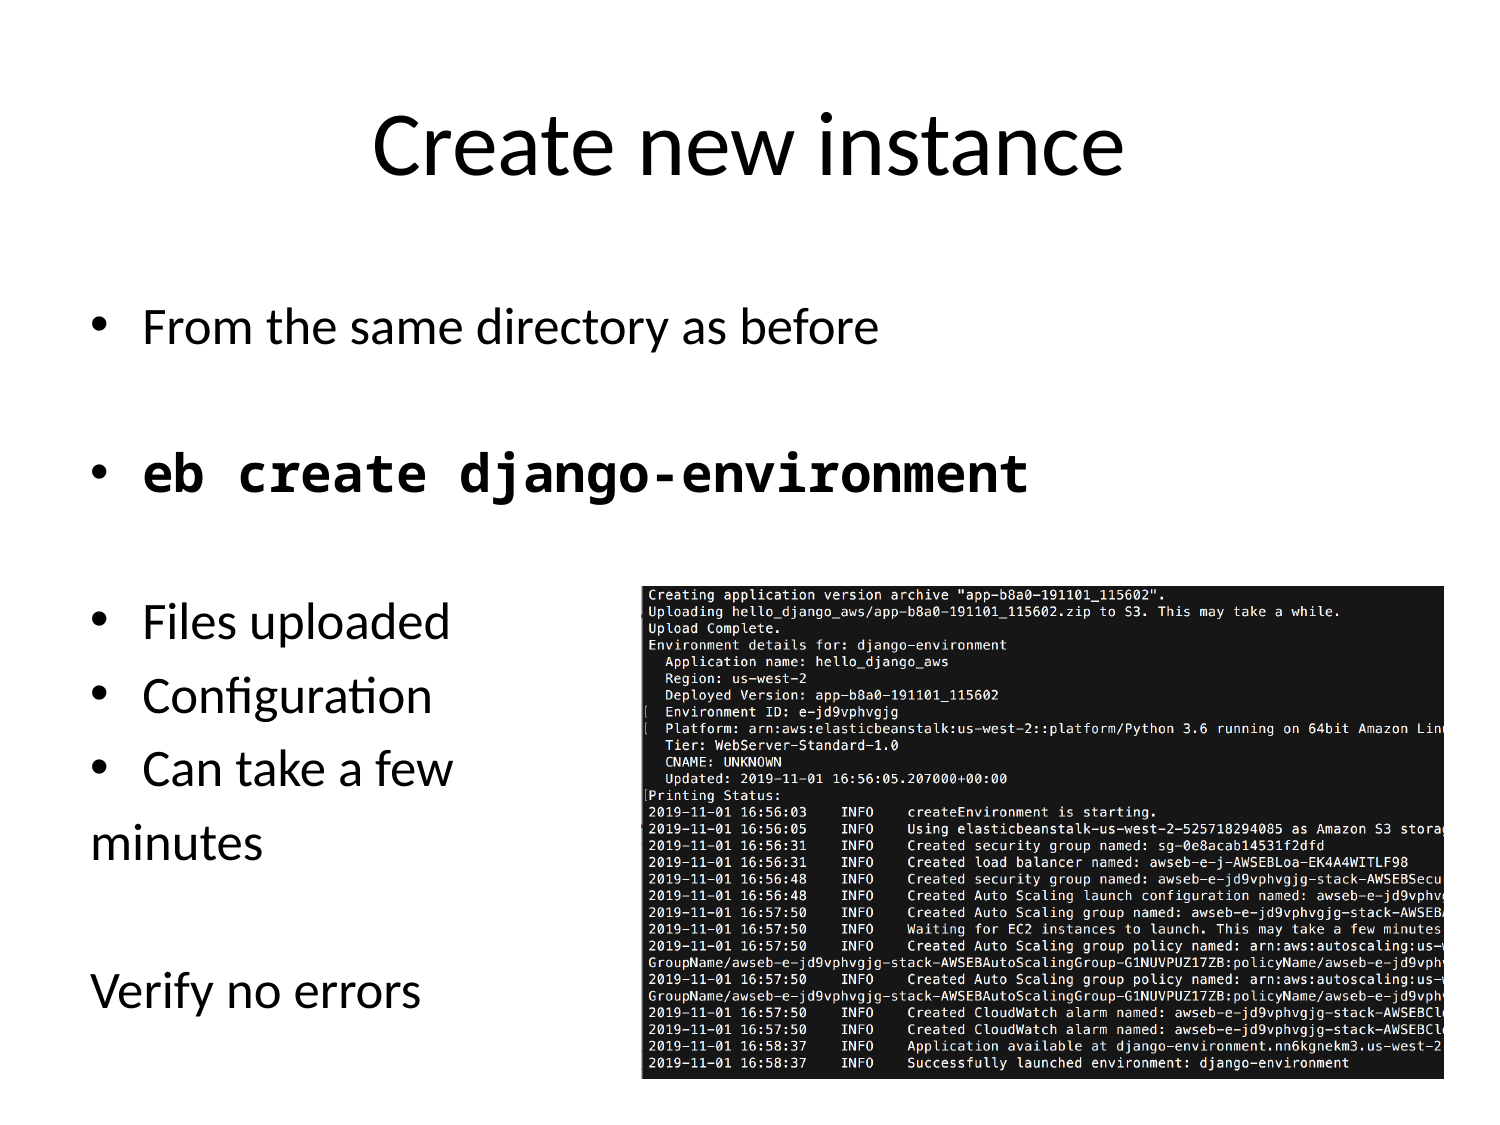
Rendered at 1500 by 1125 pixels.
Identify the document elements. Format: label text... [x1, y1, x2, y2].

list From the same directory as before eb create django-environment Files uploaded Configuration Can take a few minutes Verify no errors [75, 284, 1425, 1027]
title Create new instance [75, 45, 1425, 233]
picture [641, 586, 1444, 1080]
